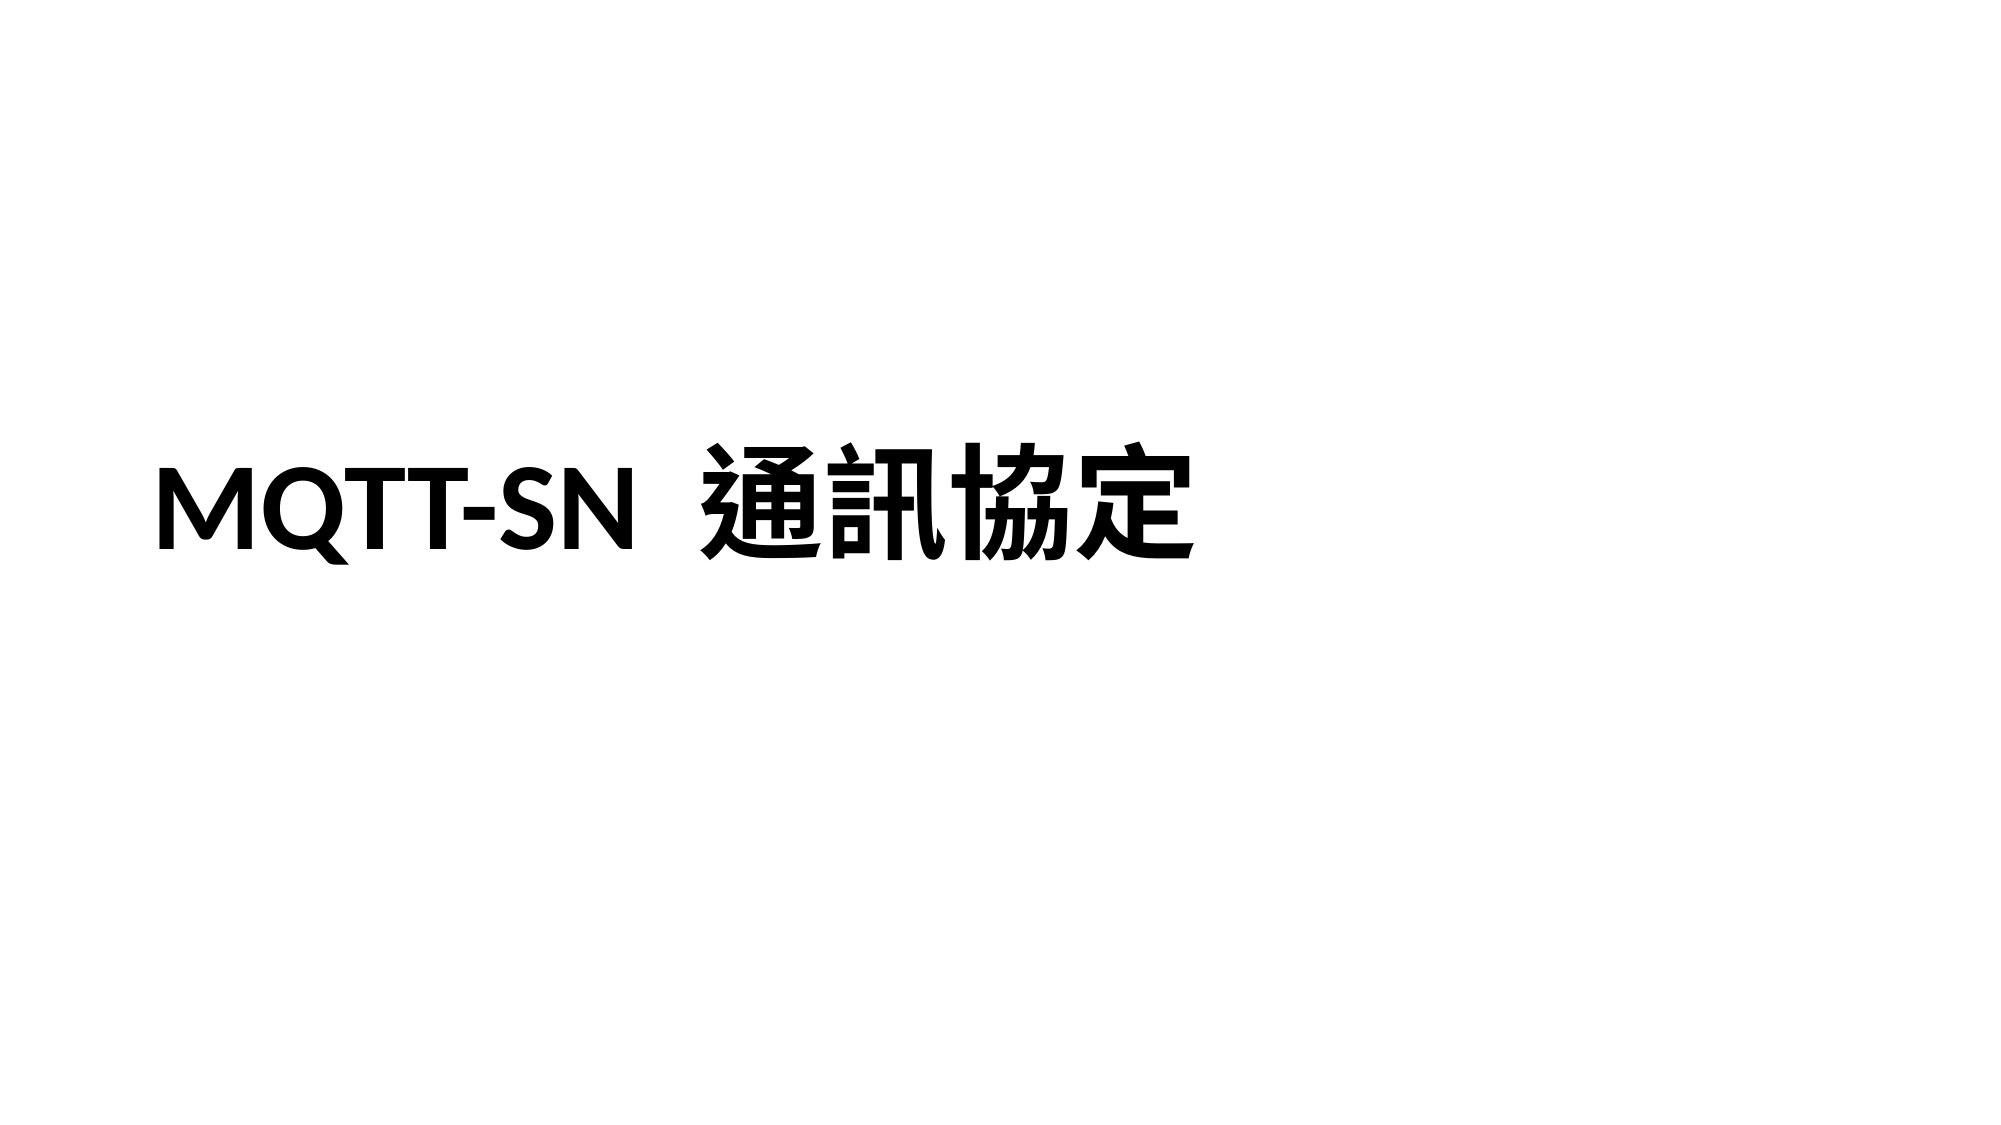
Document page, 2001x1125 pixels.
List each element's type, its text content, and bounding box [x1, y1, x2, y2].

title MQTT-SN 通訊協定 [136, 280, 1862, 585]
